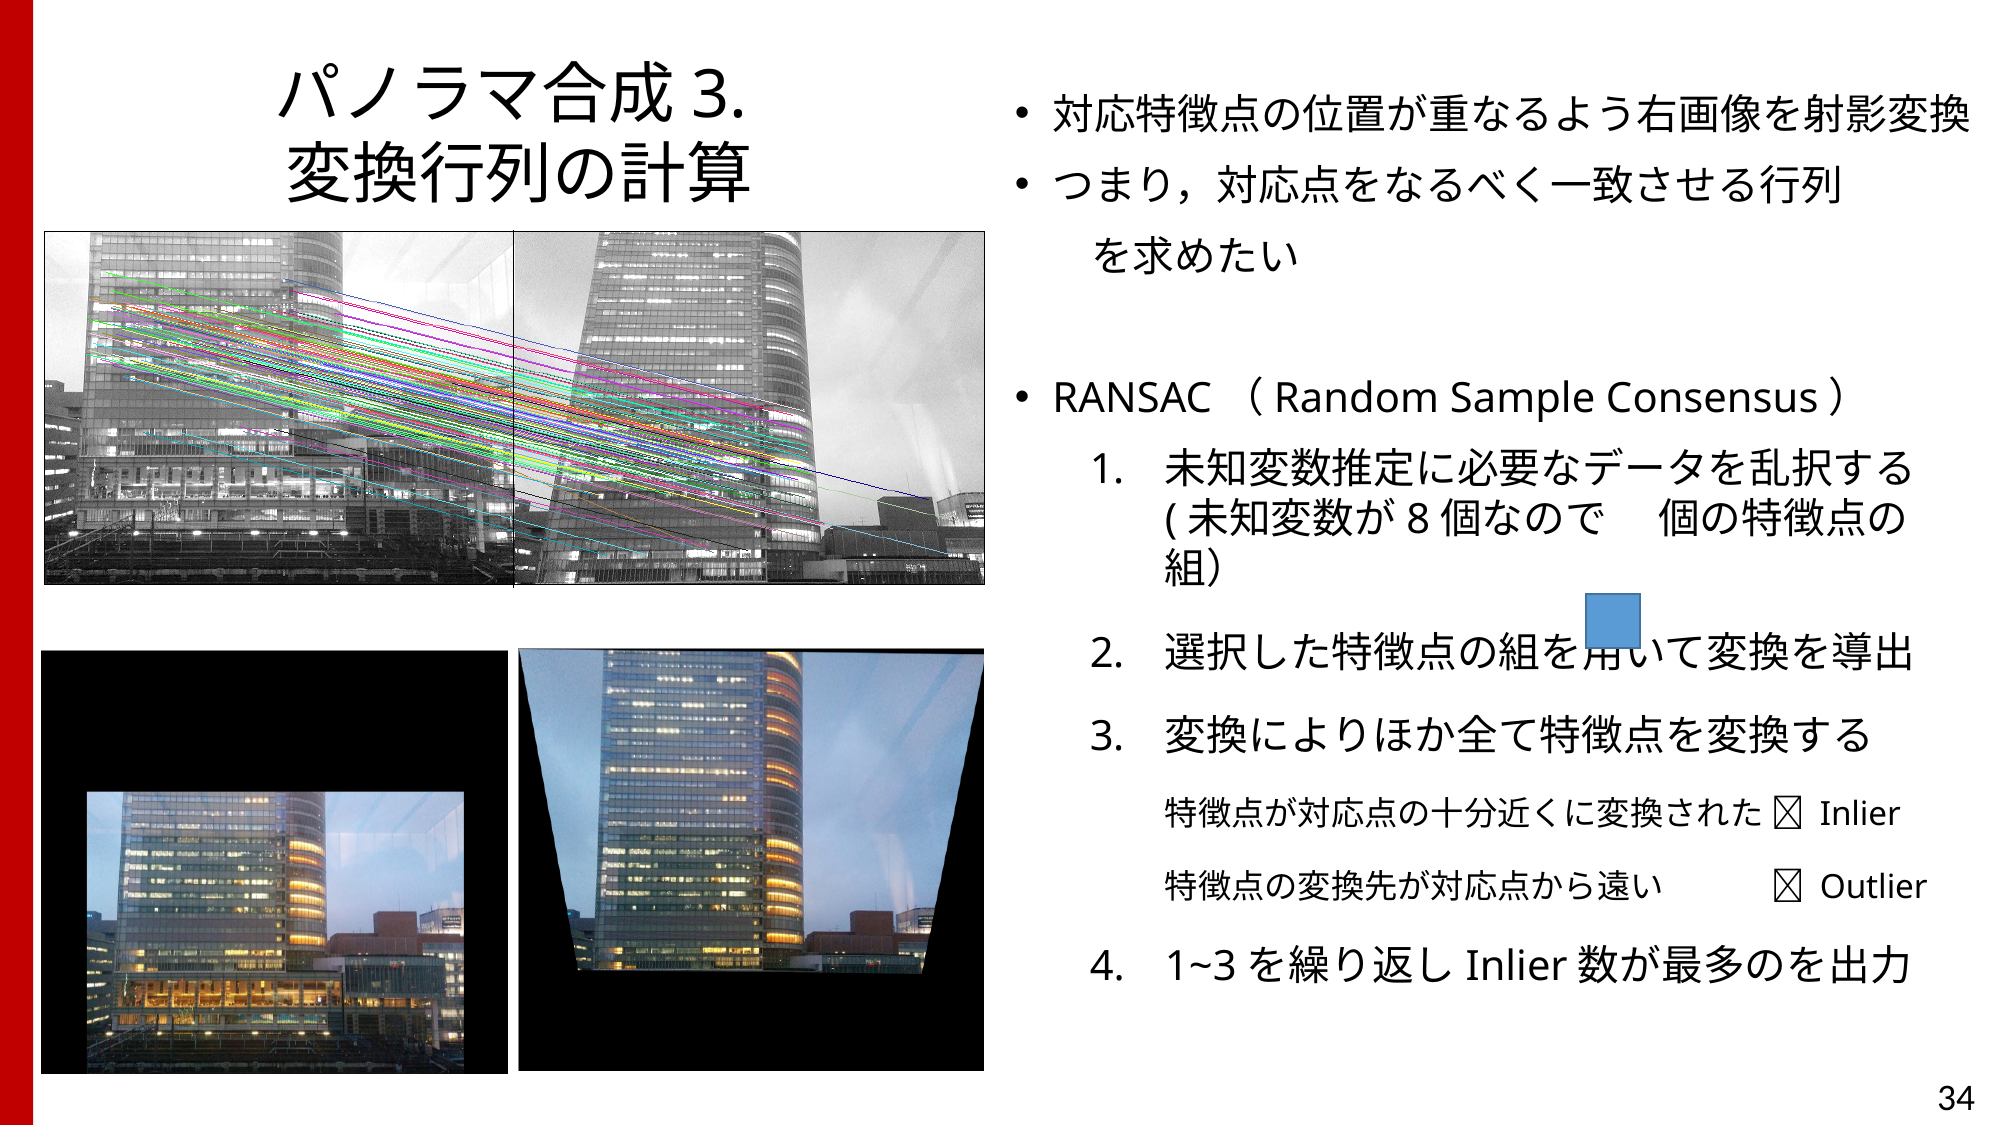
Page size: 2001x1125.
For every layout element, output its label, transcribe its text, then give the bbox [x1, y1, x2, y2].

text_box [44, 230, 985, 588]
title パノラマ合成3. 変換行列の計算 [231, 30, 808, 230]
text_box [1585, 593, 1641, 649]
slide_number 34 [1539, 1065, 1990, 1125]
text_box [41, 648, 984, 1074]
